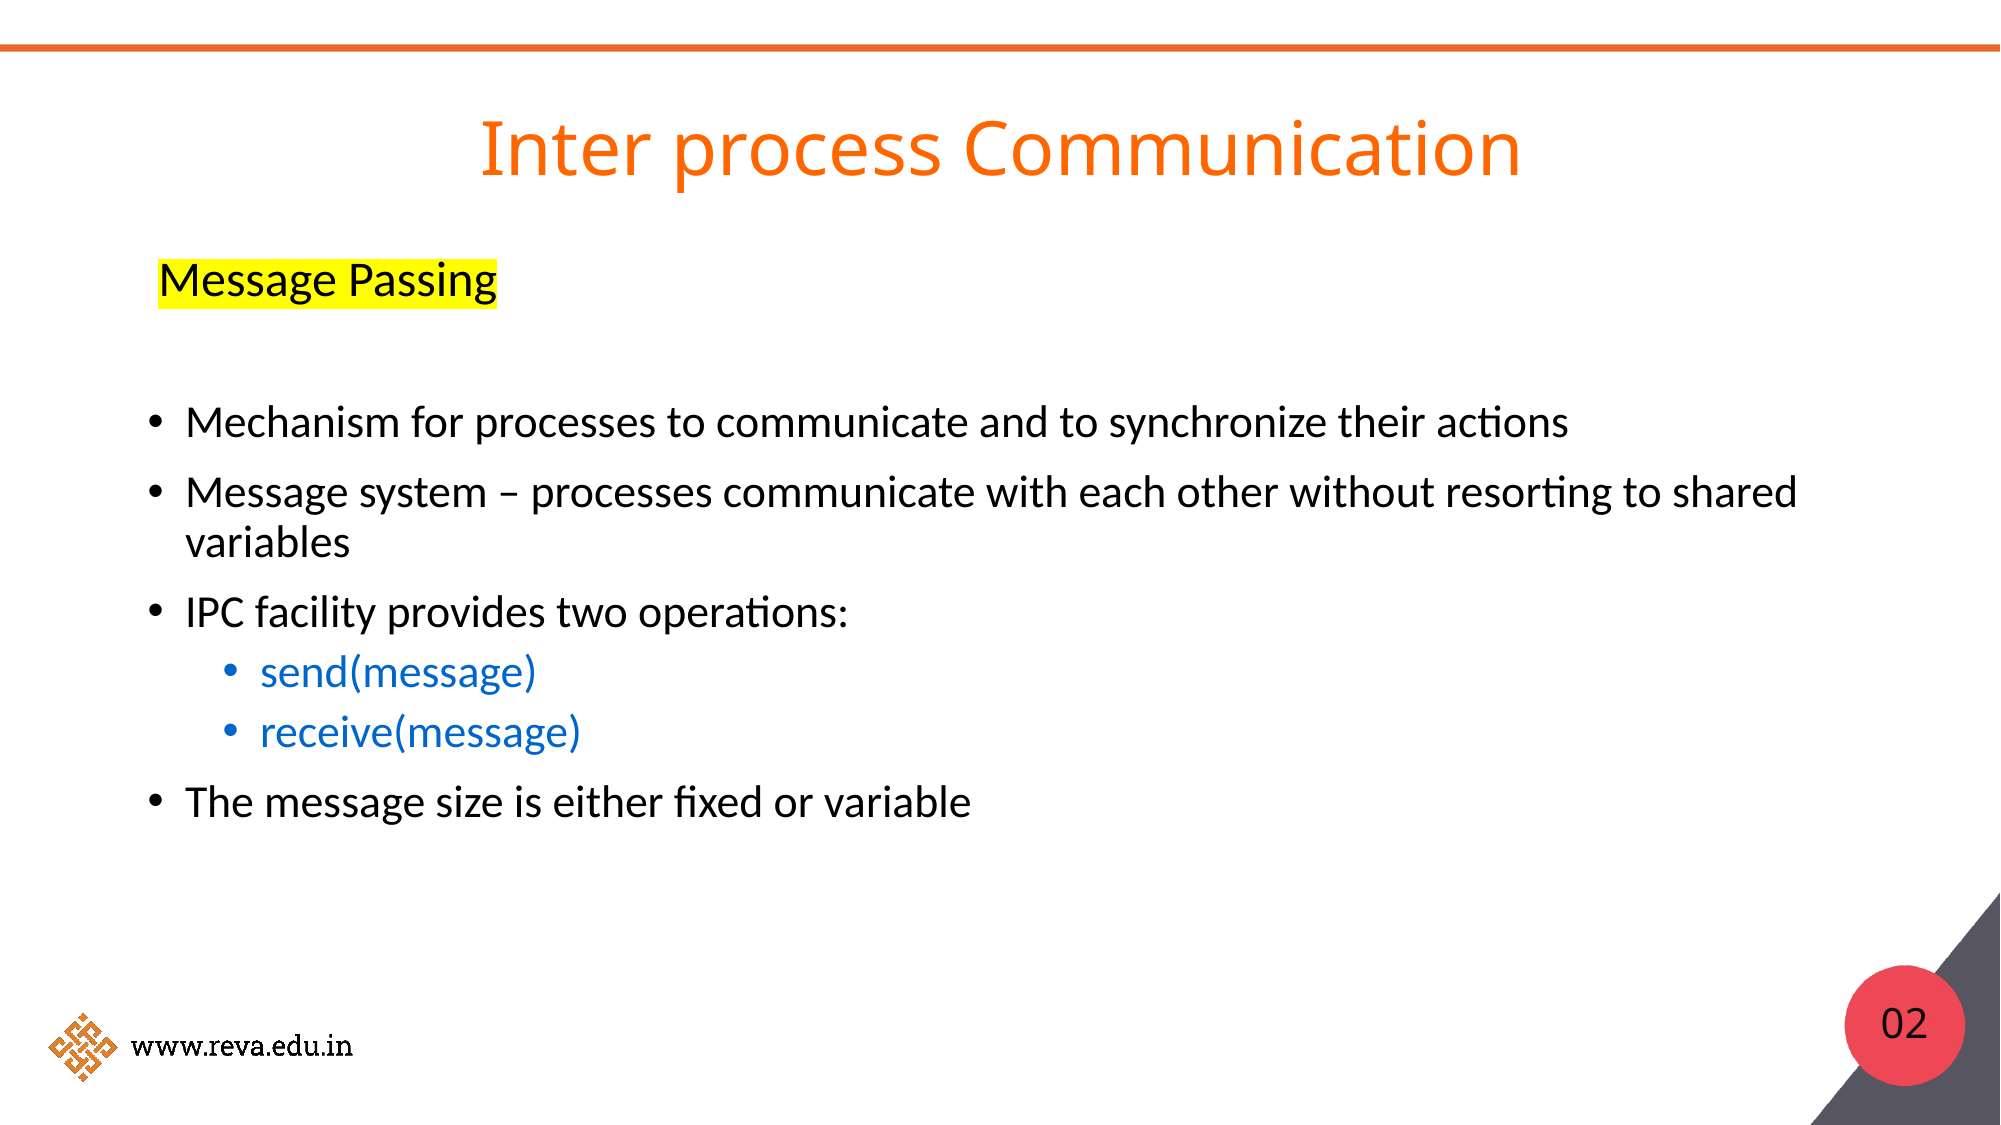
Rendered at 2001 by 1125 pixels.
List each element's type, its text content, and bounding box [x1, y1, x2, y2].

text_box 02 [1865, 989, 1944, 1054]
picture [1801, 882, 2000, 1125]
text_box Mechanism for processes to communicate and to synchronize their actions Message system – processes communicate with each other without resorting to shared variables IPC facility provides two operations: send(message) receive(message) The message size is either fixed or variable [132, 390, 1868, 850]
picture [31, 1003, 366, 1092]
text_box Message Passing [143, 239, 603, 314]
title Inter process Communication [392, 51, 1612, 240]
